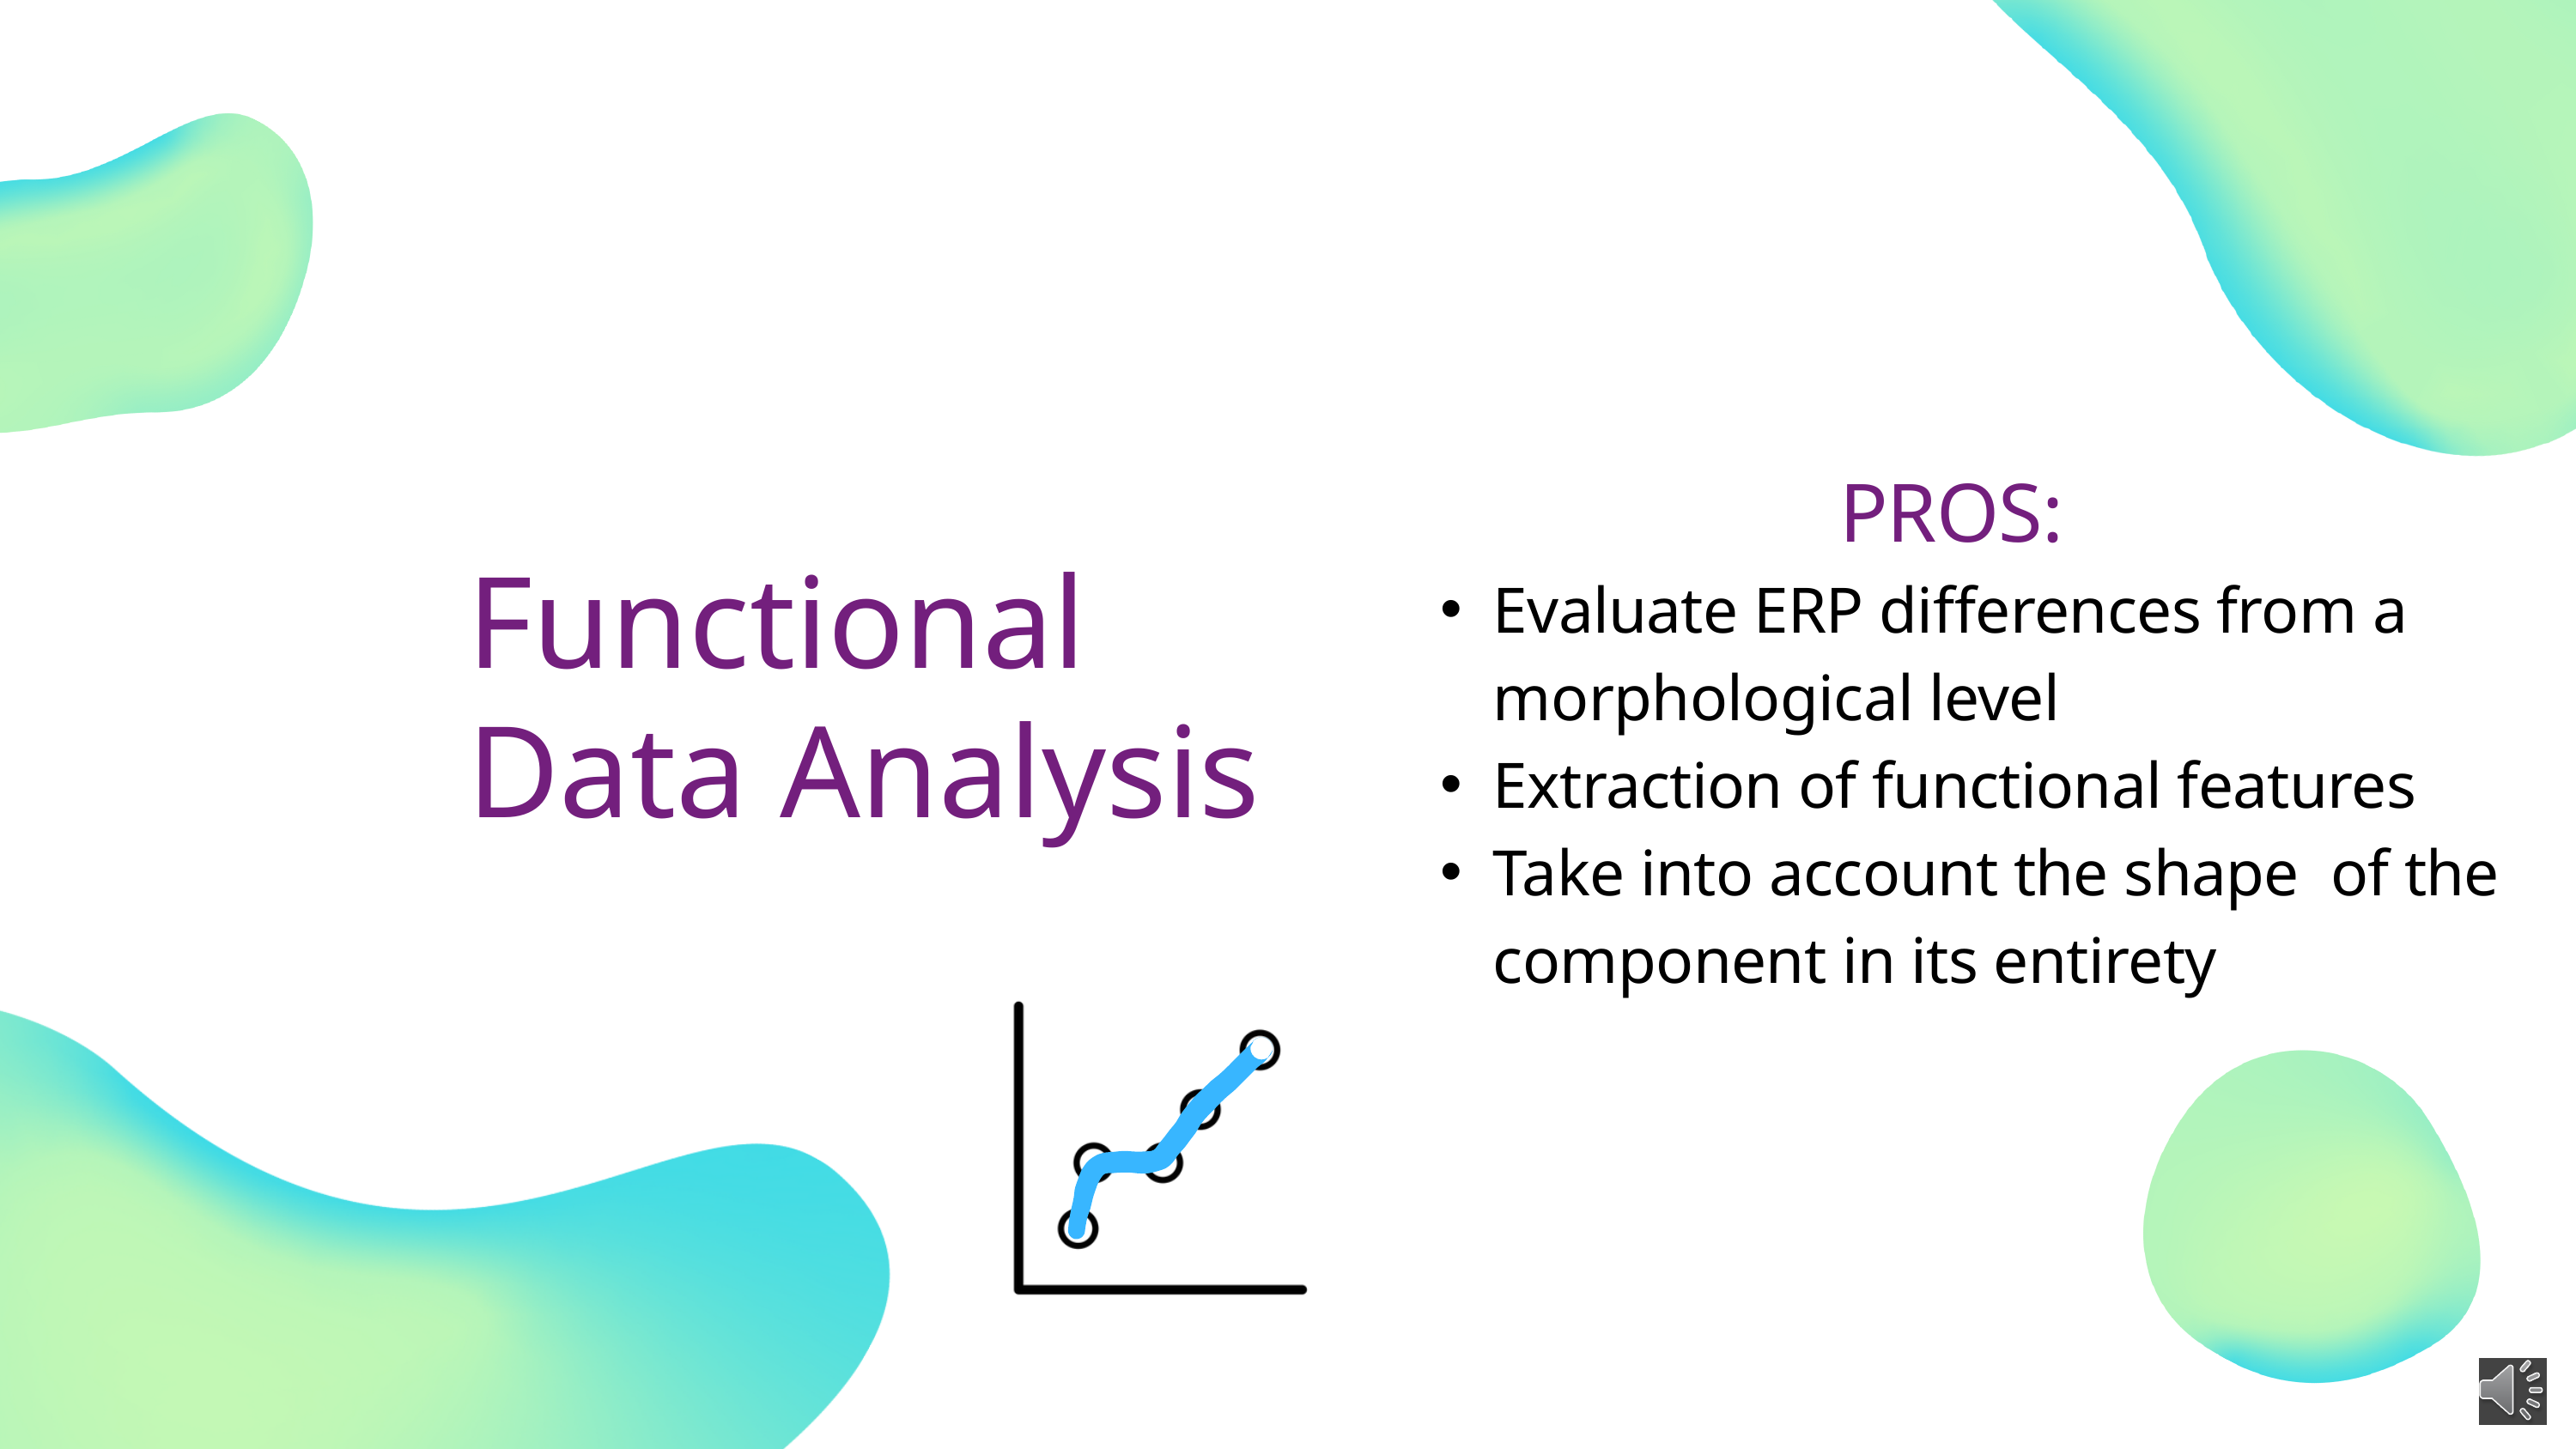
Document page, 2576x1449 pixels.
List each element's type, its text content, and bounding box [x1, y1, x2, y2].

picture [1893, 0, 2576, 464]
text_box Functional Data Analysis [467, 544, 1273, 844]
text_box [1062, 1031, 1279, 1245]
picture [0, 2, 361, 537]
picture [0, 718, 937, 1449]
picture [2091, 1000, 2548, 1448]
text_box PROS: Evaluate ERP differences from a morphological level Extraction of functional features Take into account the shape of the component in its entirety [1387, 445, 2518, 997]
picture [1005, 991, 1318, 1304]
